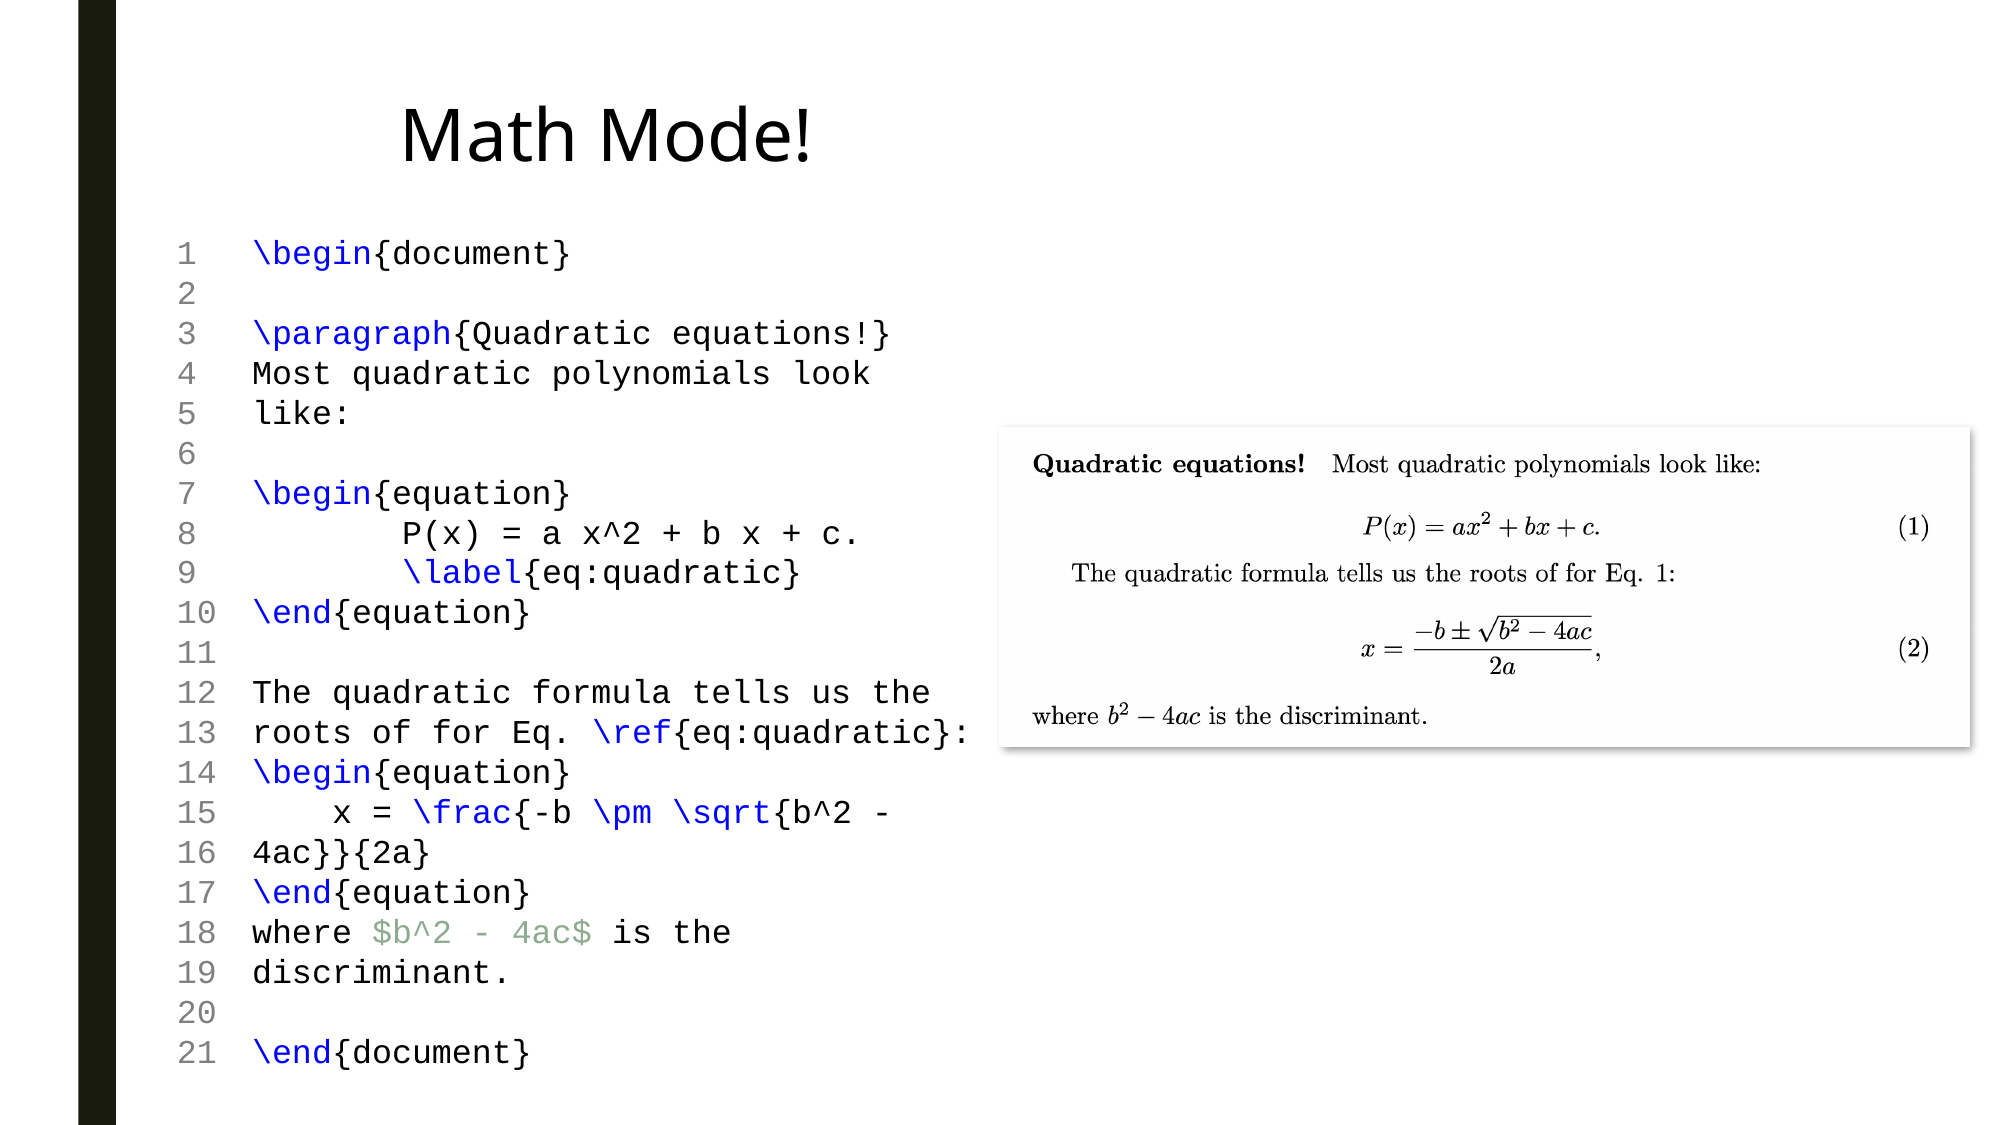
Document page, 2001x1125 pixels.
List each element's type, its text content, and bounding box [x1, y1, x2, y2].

picture [999, 427, 1970, 747]
text_box Math Mode! [147, 80, 1066, 183]
text_box 1 2 3 4 5 6 7 8 9 10 11 12 13 14 15 16 17 18 19 20 21 [162, 223, 232, 1077]
text_box \begin{document} \paragraph{Quadratic equations!} Most quadratic polynomials look like: \begin{equation} P(x) = a x^2 + b x + c. \label{eq:quadratic} \end{equation} The quadratic formula tells us the roots of for Eq. \ref{eq:quadratic}: \begin{equation} x = \frac{-b \pm \sqrt{b^2 - 4ac}}{2a} \end{equation} where $b^2 - 4ac$ is the discriminant. \end{document} [237, 223, 1000, 1077]
